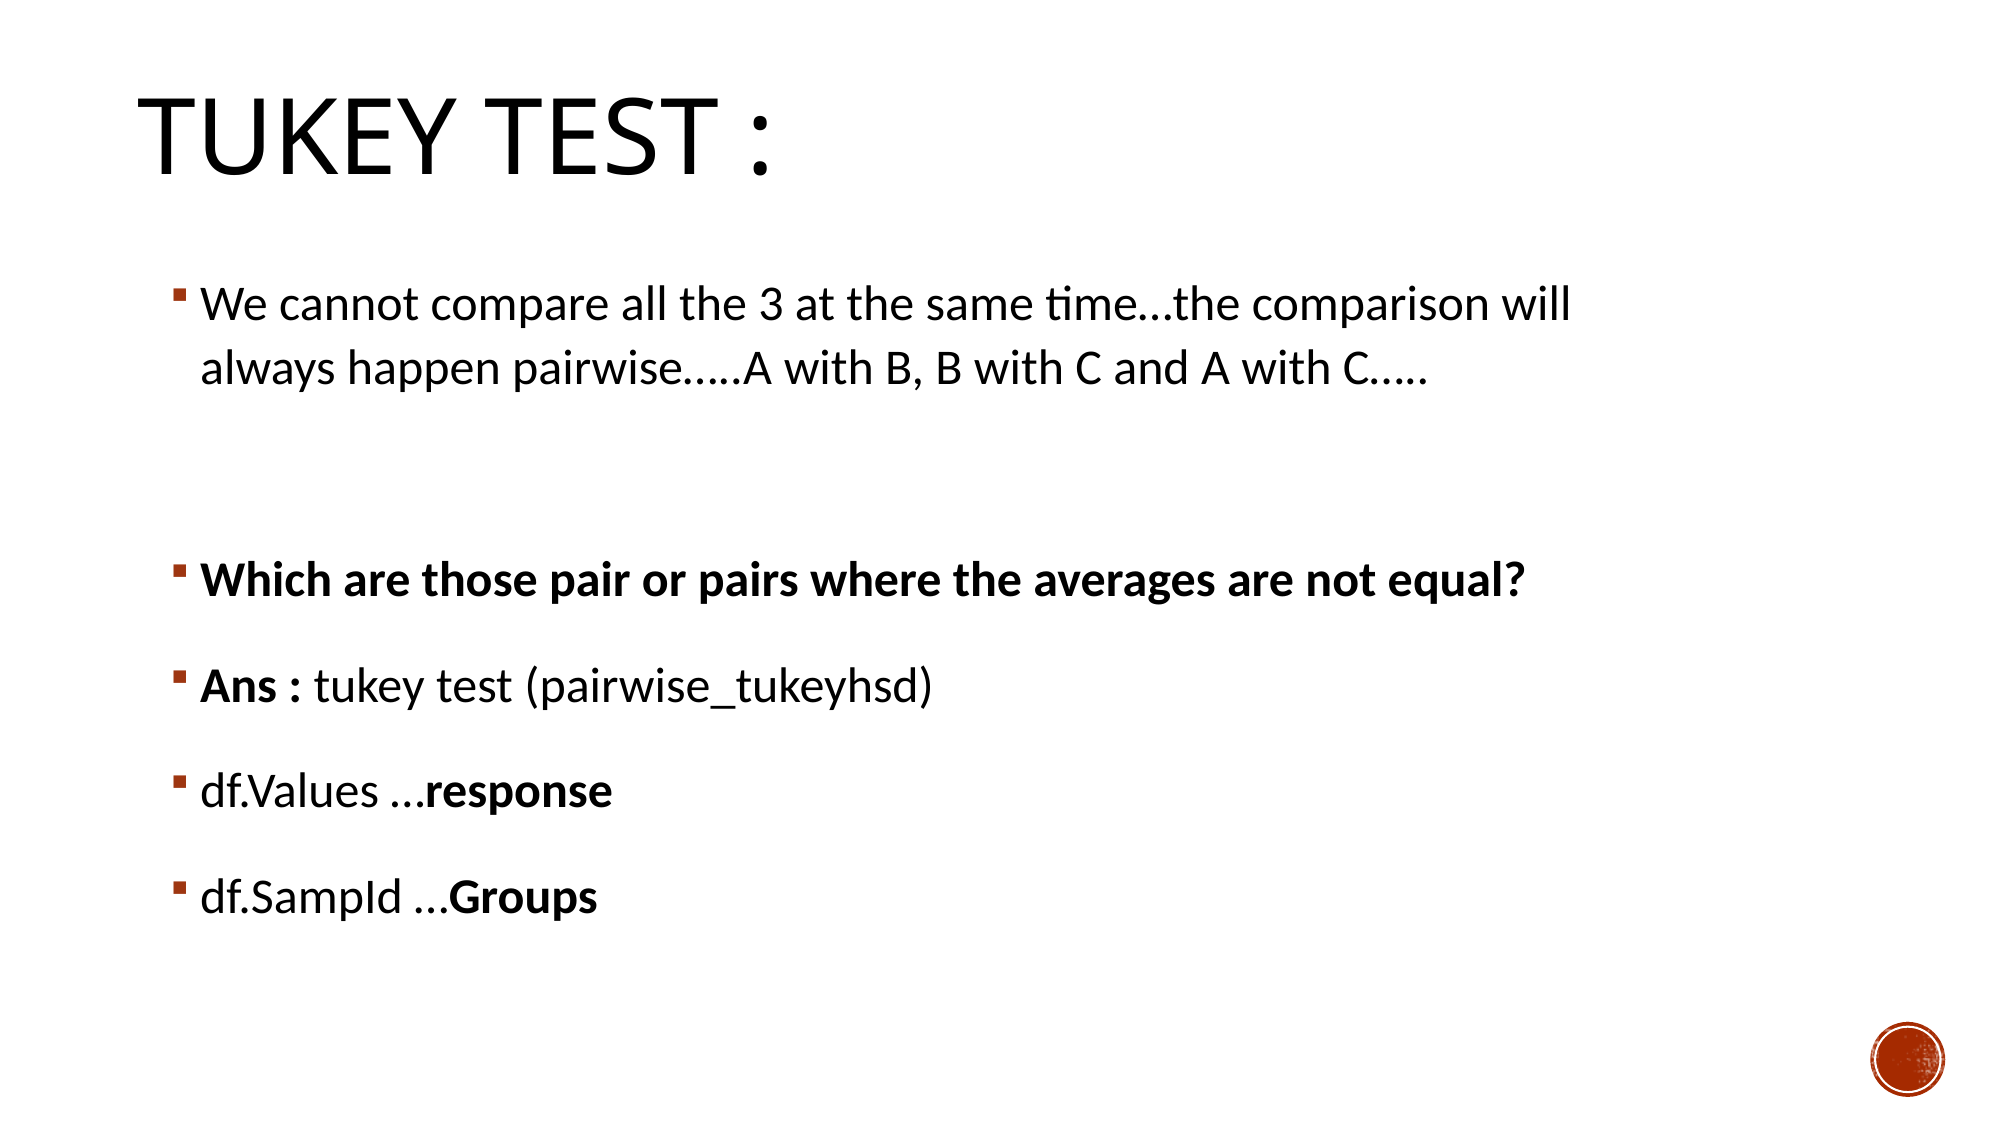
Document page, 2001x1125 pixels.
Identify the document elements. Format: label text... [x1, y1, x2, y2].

list We cannot compare all the 3 at the same time…the comparison will always happen pairwise…..A with B, B with C and A with C….. Which are those pair or pairs where the averages are not equal? Ans : tukey test (pairwise_tukeyhsd) df.Values …response df.SampId …Groups [110, 258, 1641, 1032]
title Tukey Test : [122, 75, 1522, 206]
